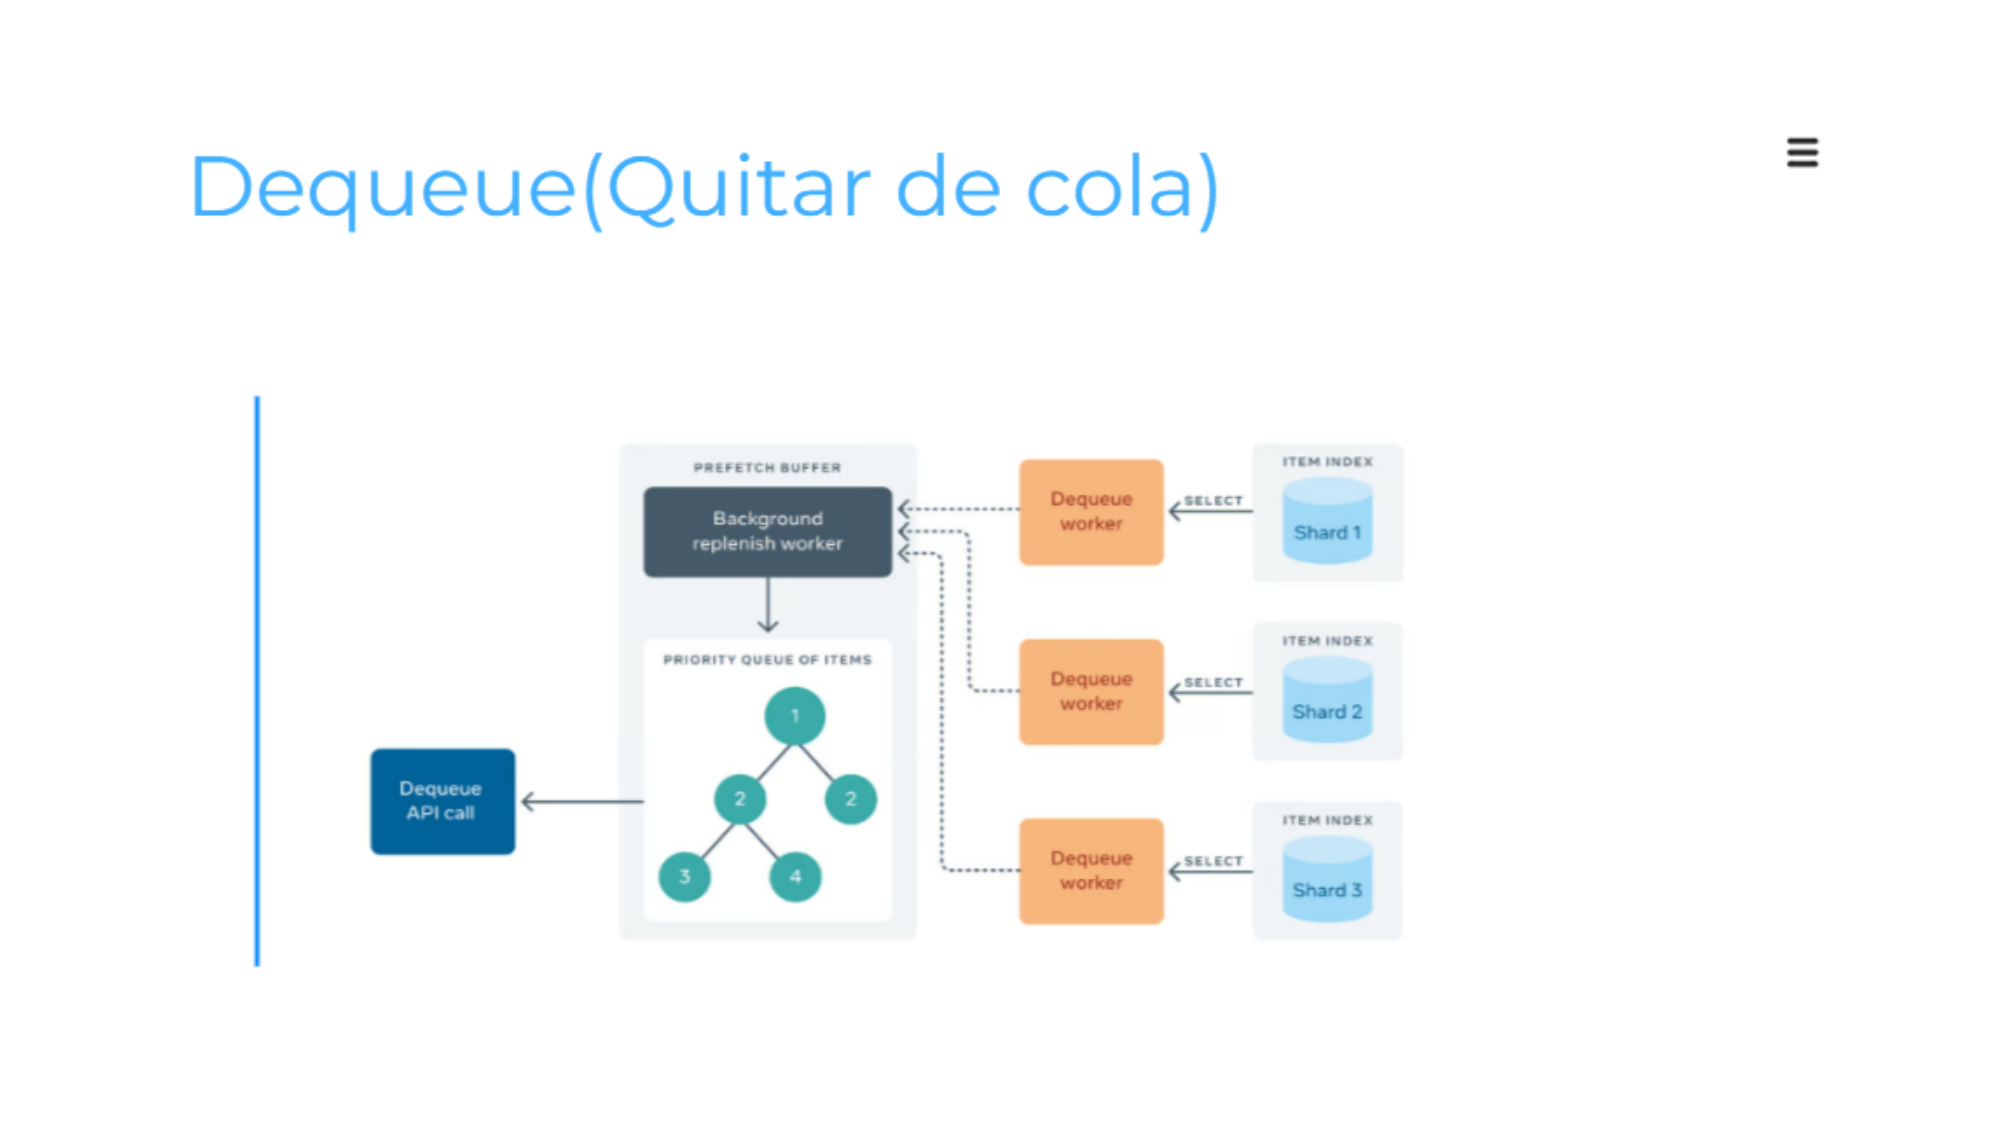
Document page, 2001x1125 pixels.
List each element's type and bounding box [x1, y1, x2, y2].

picture [125, 78, 1875, 1047]
